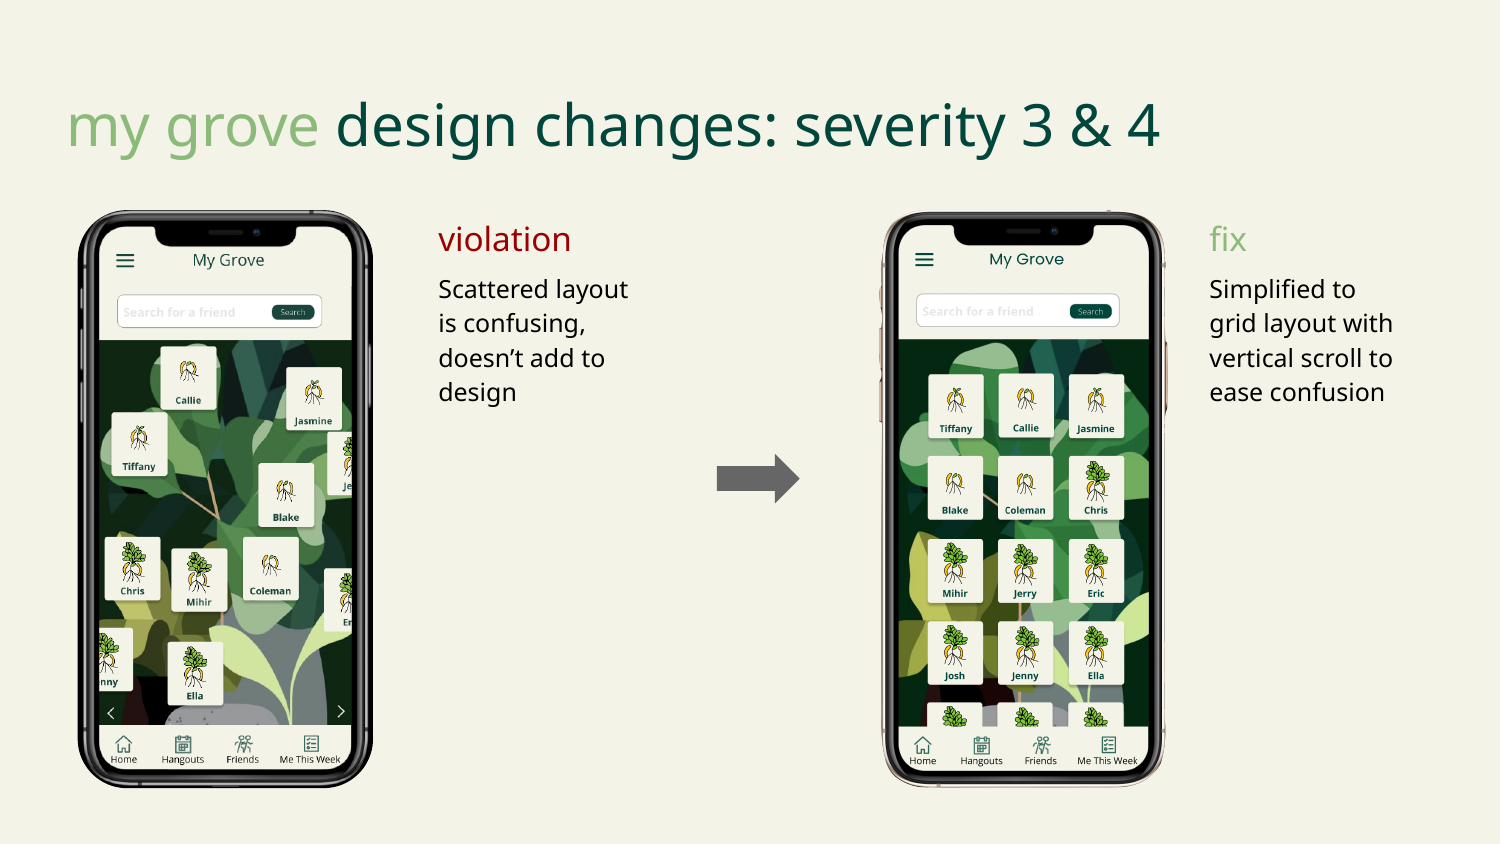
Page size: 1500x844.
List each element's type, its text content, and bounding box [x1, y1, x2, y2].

list violation Scattered layout is confusing, doesn’t add to design [423, 197, 655, 424]
list fix Simplified to grid layout with vertical scroll to ease confusion [1194, 197, 1426, 424]
picture [877, 209, 1168, 788]
picture [77, 209, 374, 789]
title my grove design changes: severity 3 & 4 [51, 72, 1449, 167]
text_box [716, 453, 800, 504]
